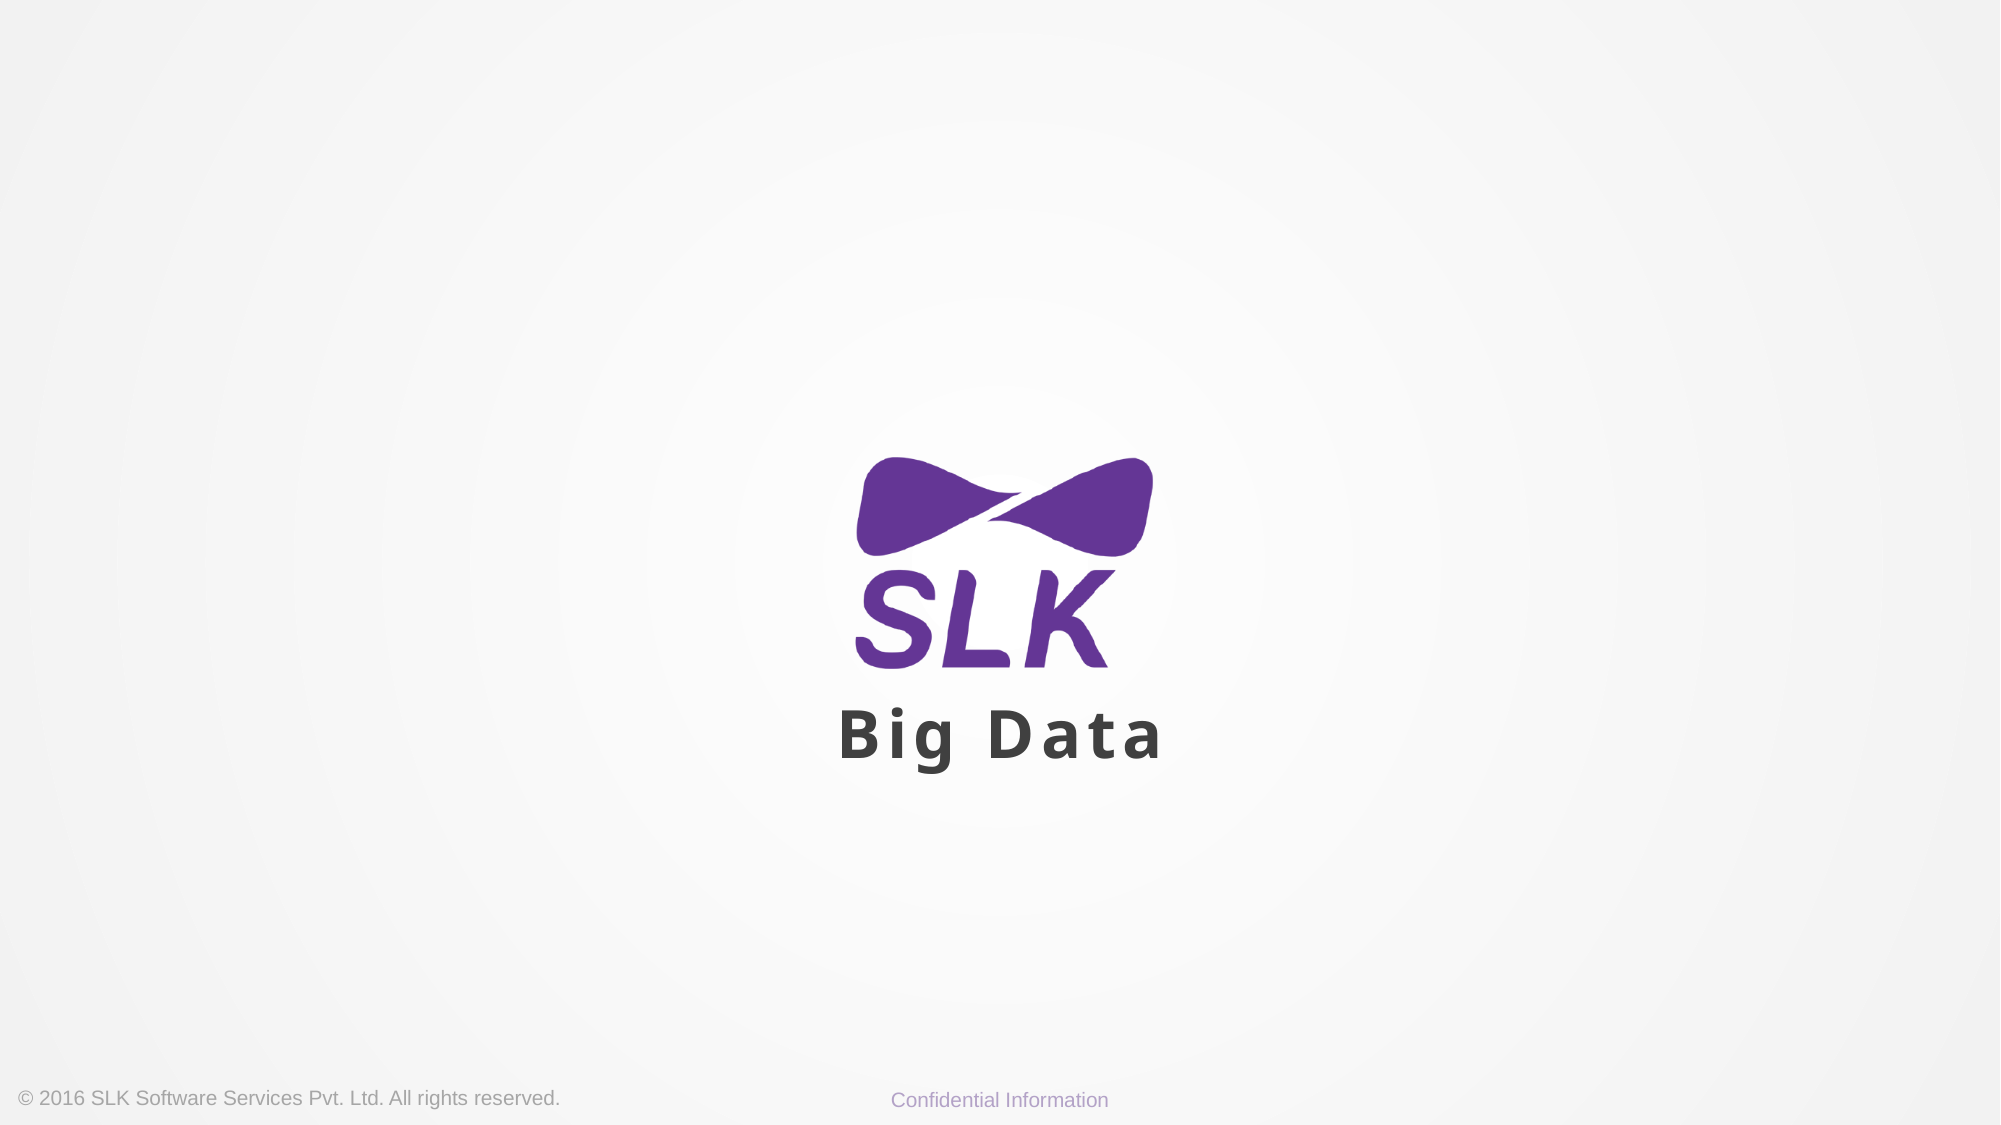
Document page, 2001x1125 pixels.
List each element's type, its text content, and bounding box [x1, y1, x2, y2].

title Big Data [137, 693, 1863, 795]
picture [821, 383, 1179, 693]
